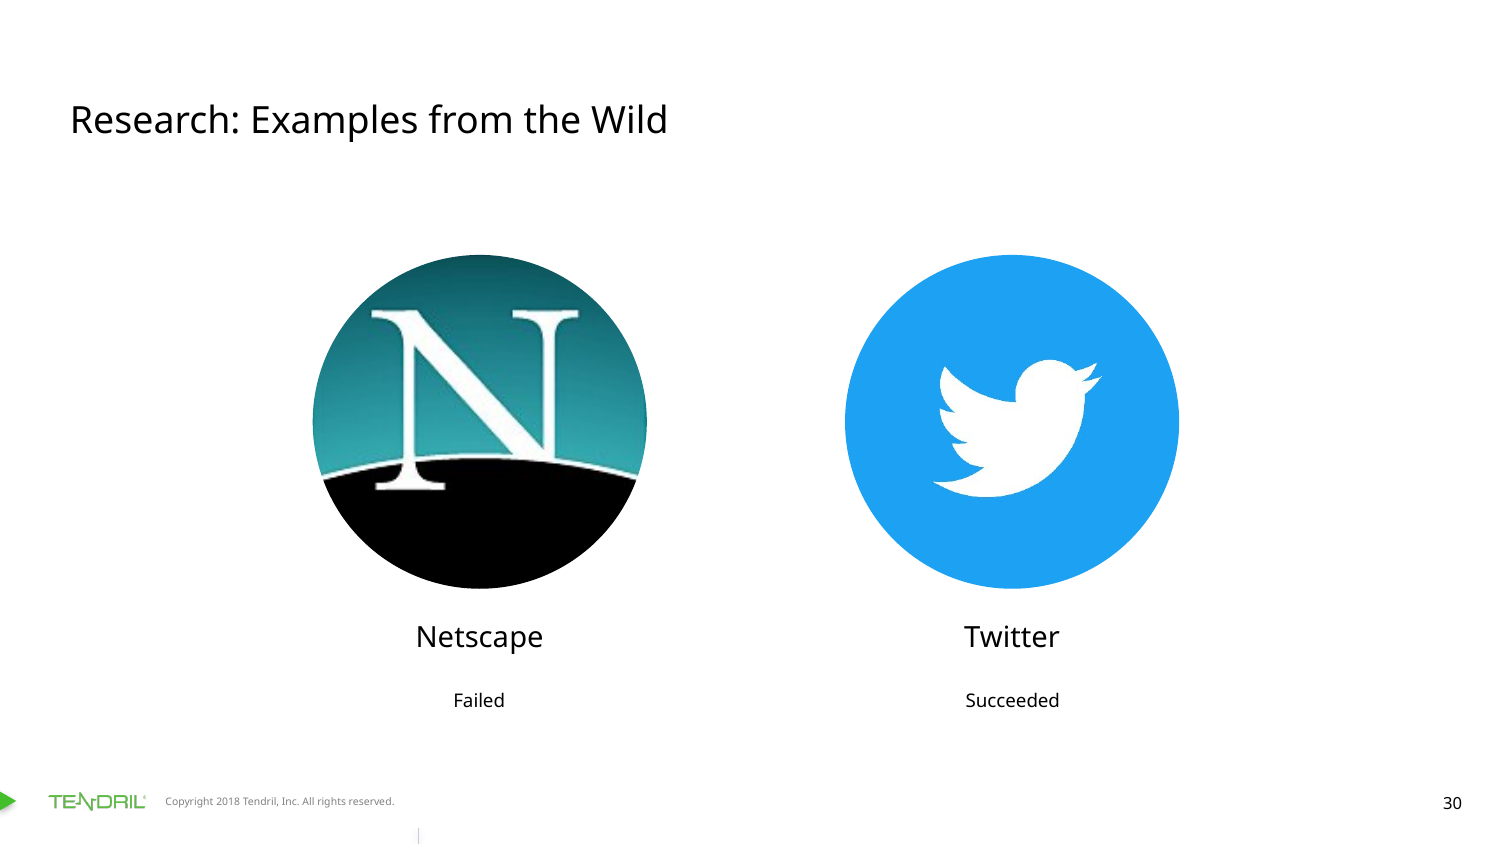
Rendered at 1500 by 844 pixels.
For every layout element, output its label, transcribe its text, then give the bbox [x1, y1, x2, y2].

list Succeeded [883, 688, 1142, 753]
picture [844, 254, 1180, 589]
picture [312, 254, 648, 589]
list Twitter [845, 618, 1180, 654]
slide_number 30 [1423, 782, 1483, 827]
title Research: Examples from the Wild [55, 88, 1406, 207]
list Netscape [312, 618, 647, 654]
list Failed [349, 688, 609, 753]
